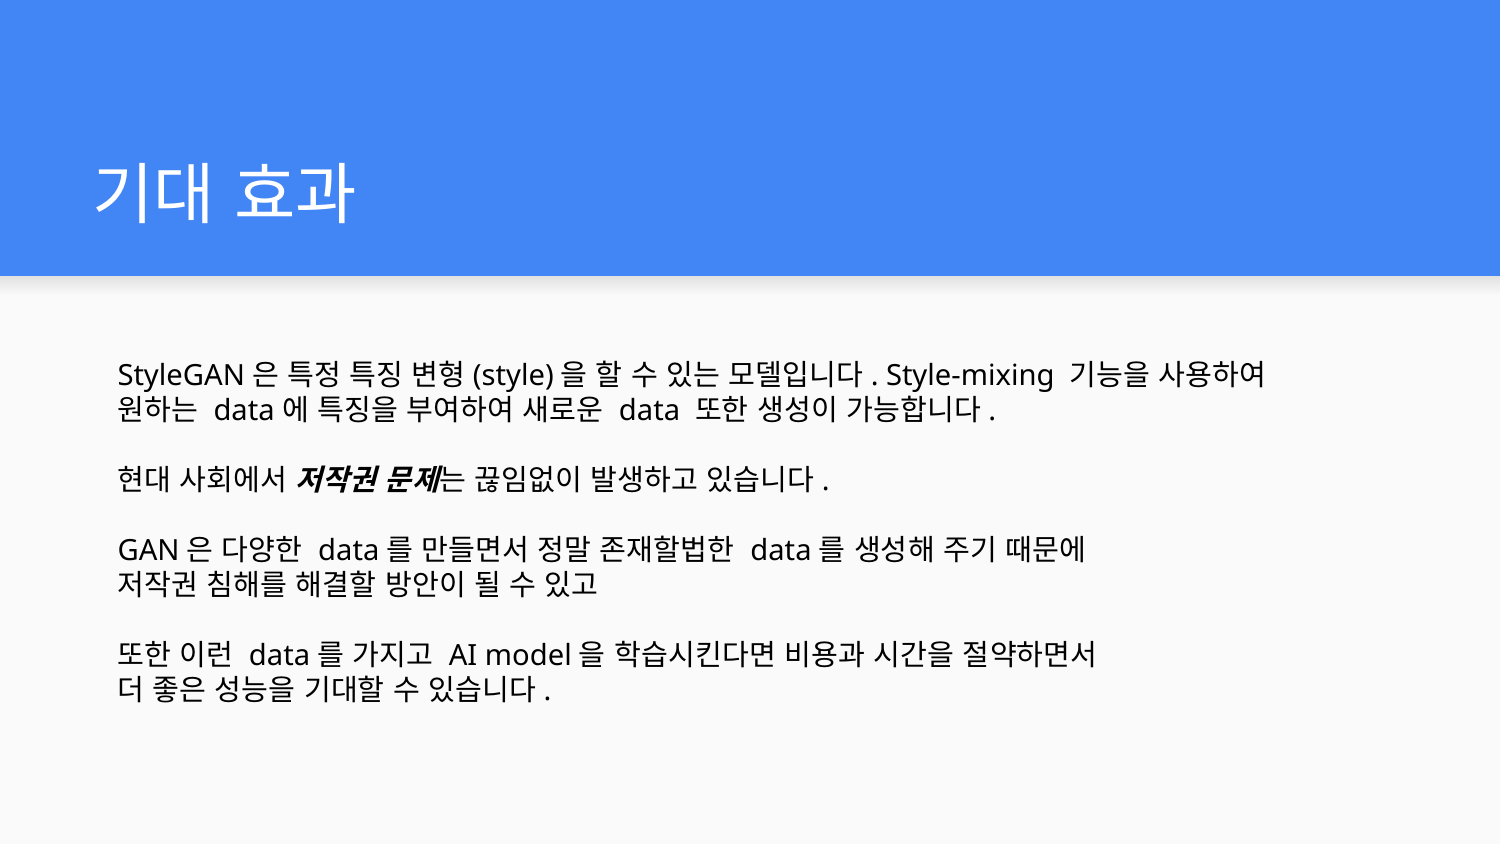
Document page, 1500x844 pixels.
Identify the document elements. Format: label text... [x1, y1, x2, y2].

text_box StyleGAN은 특정 특징 변형(style)을 할 수 있는 모델입니다. Style-mixing 기능을 사용하여 원하는 data에 특징을 부여하여 새로운 data 또한 생성이 가능합니다. 현대 사회에서 저작권 문제는 끊임없이 발생하고 있습니다. GAN은 다양한 data를 만들면서 정말 존재할법한 data를 생성해 주기 때문에 저작권 침해를 해결할 방안이 될 수 있고 또한 이런 data를 가지고 AI model을 학습시킨다면 비용과 시간을 절약하면서 더 좋은 성능을 기대할 수 있습니다. [102, 341, 1360, 721]
title 기대 효과 [77, 121, 1427, 248]
